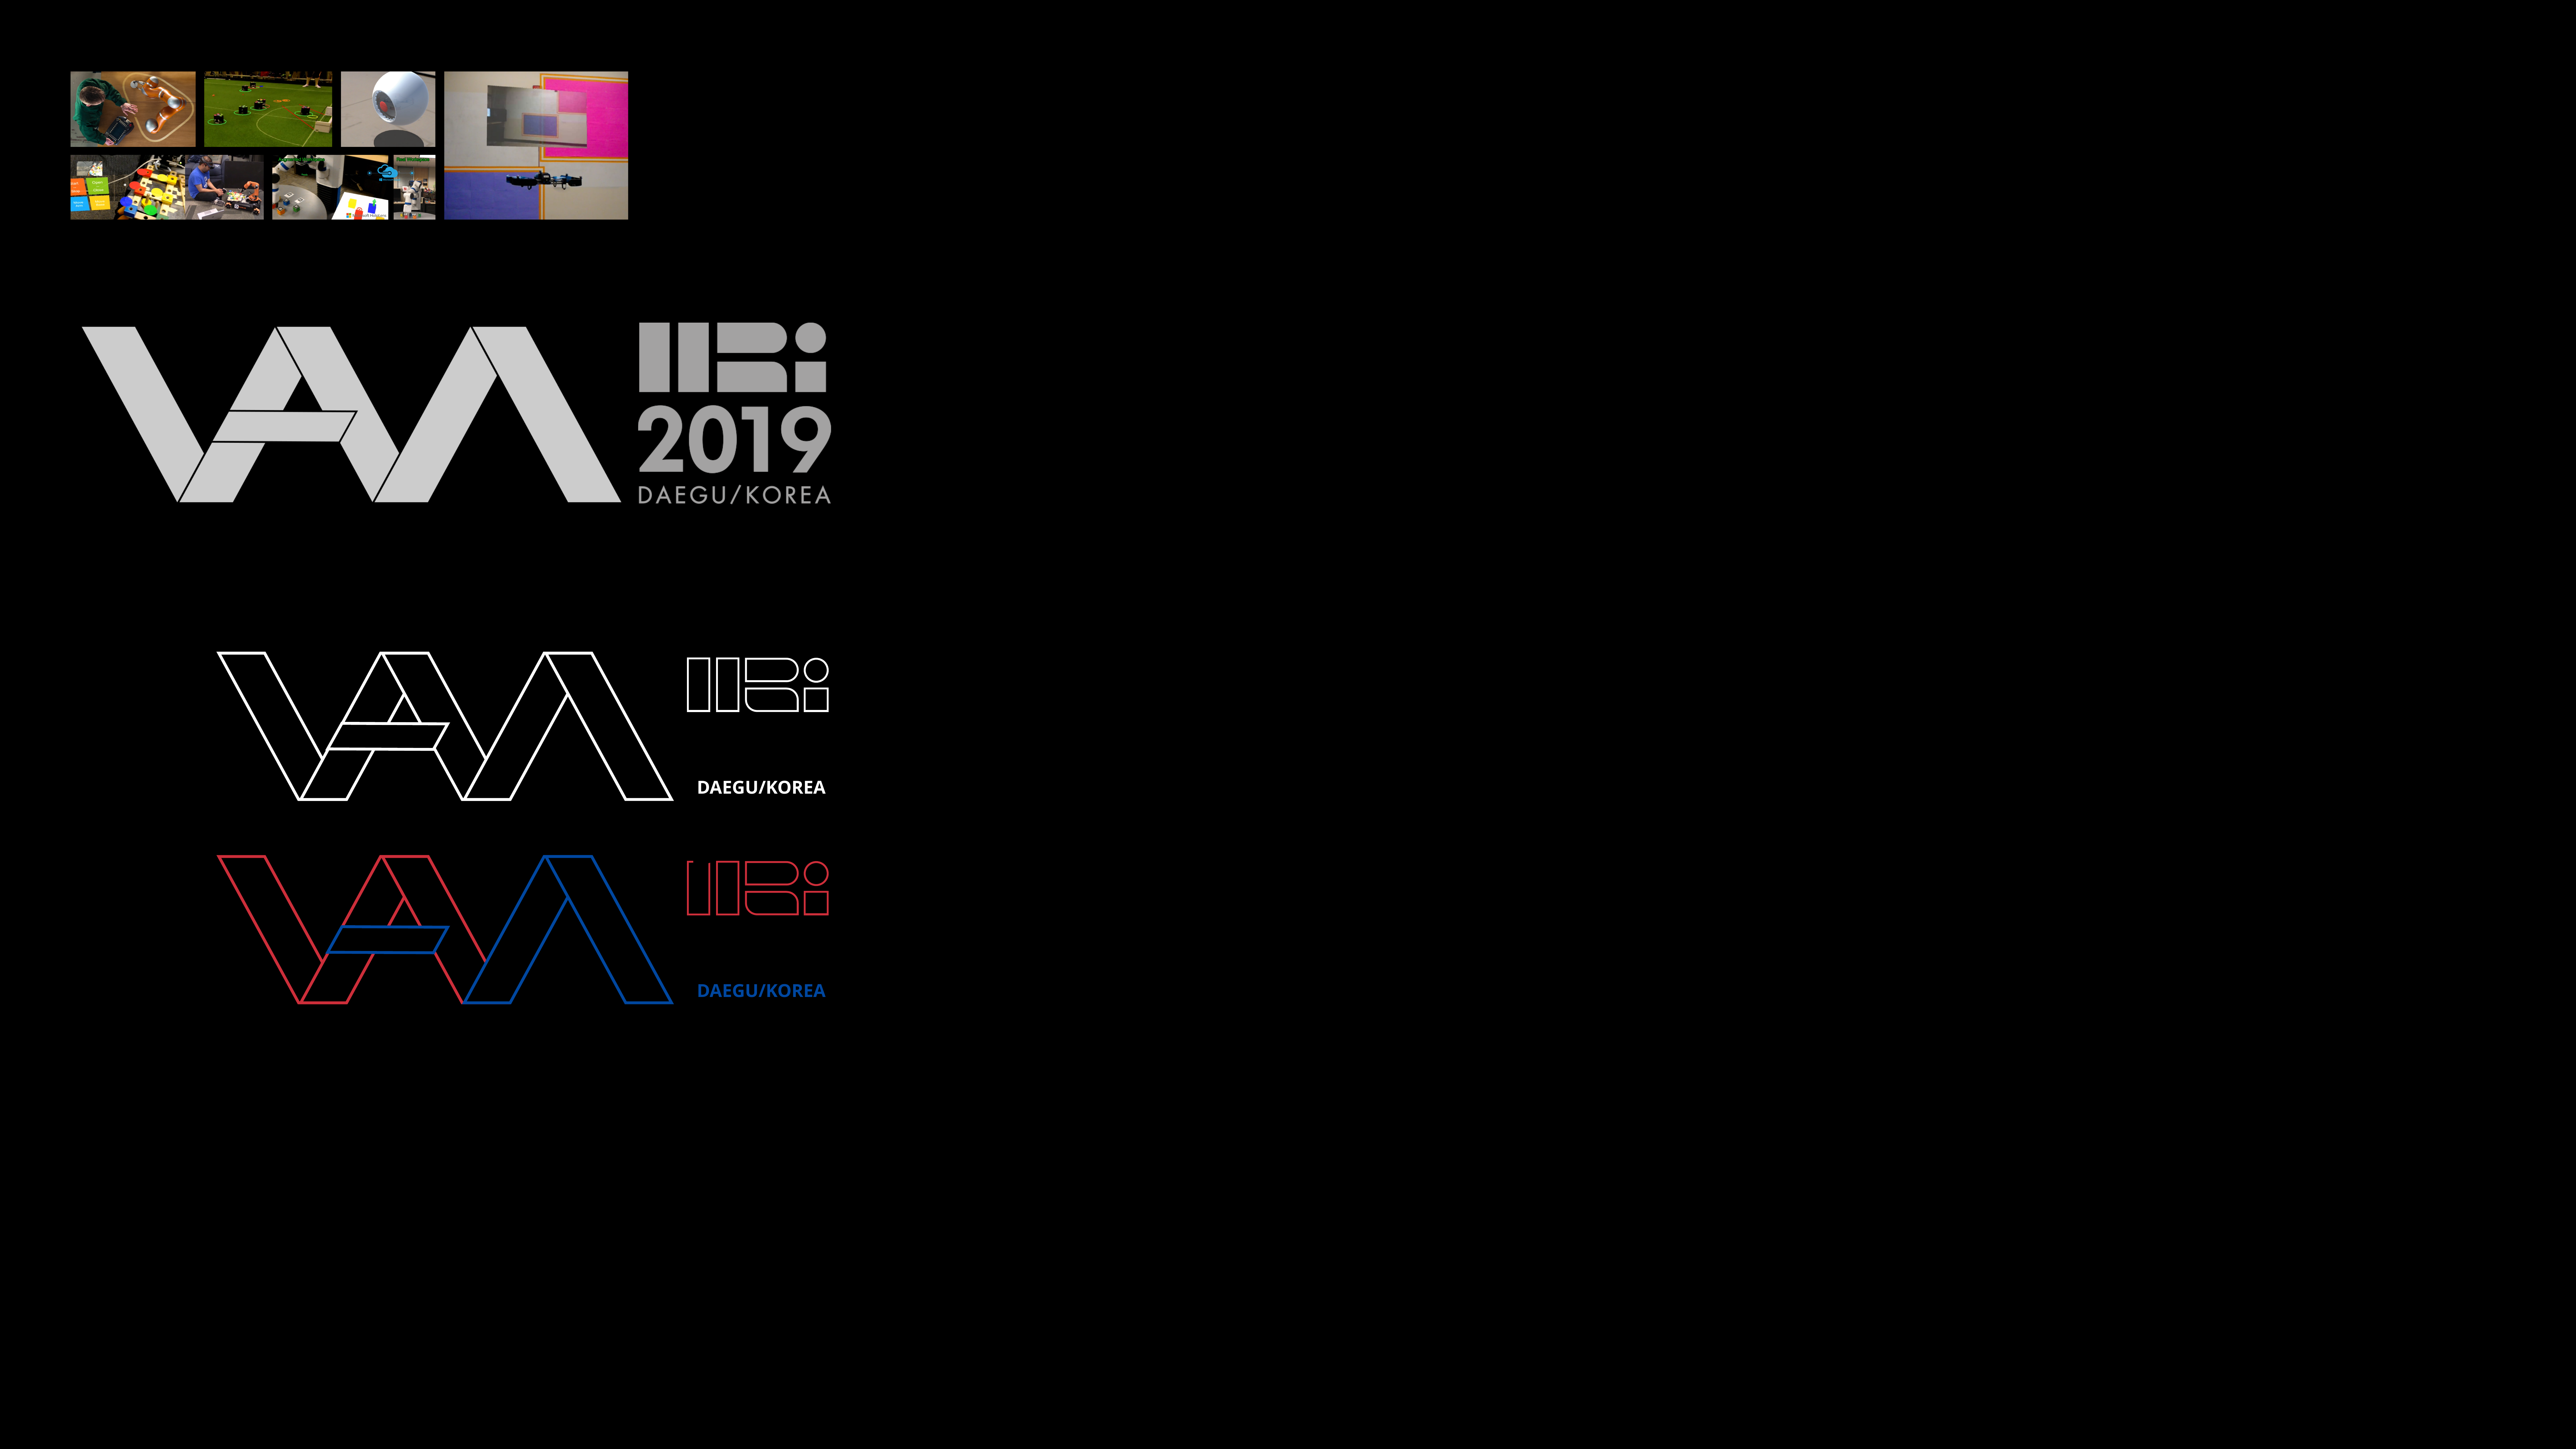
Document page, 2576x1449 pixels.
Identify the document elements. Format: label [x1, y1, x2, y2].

text_box [71, 71, 628, 220]
text_box [79, 312, 831, 510]
text_box [219, 856, 842, 1003]
text_box [219, 653, 842, 800]
